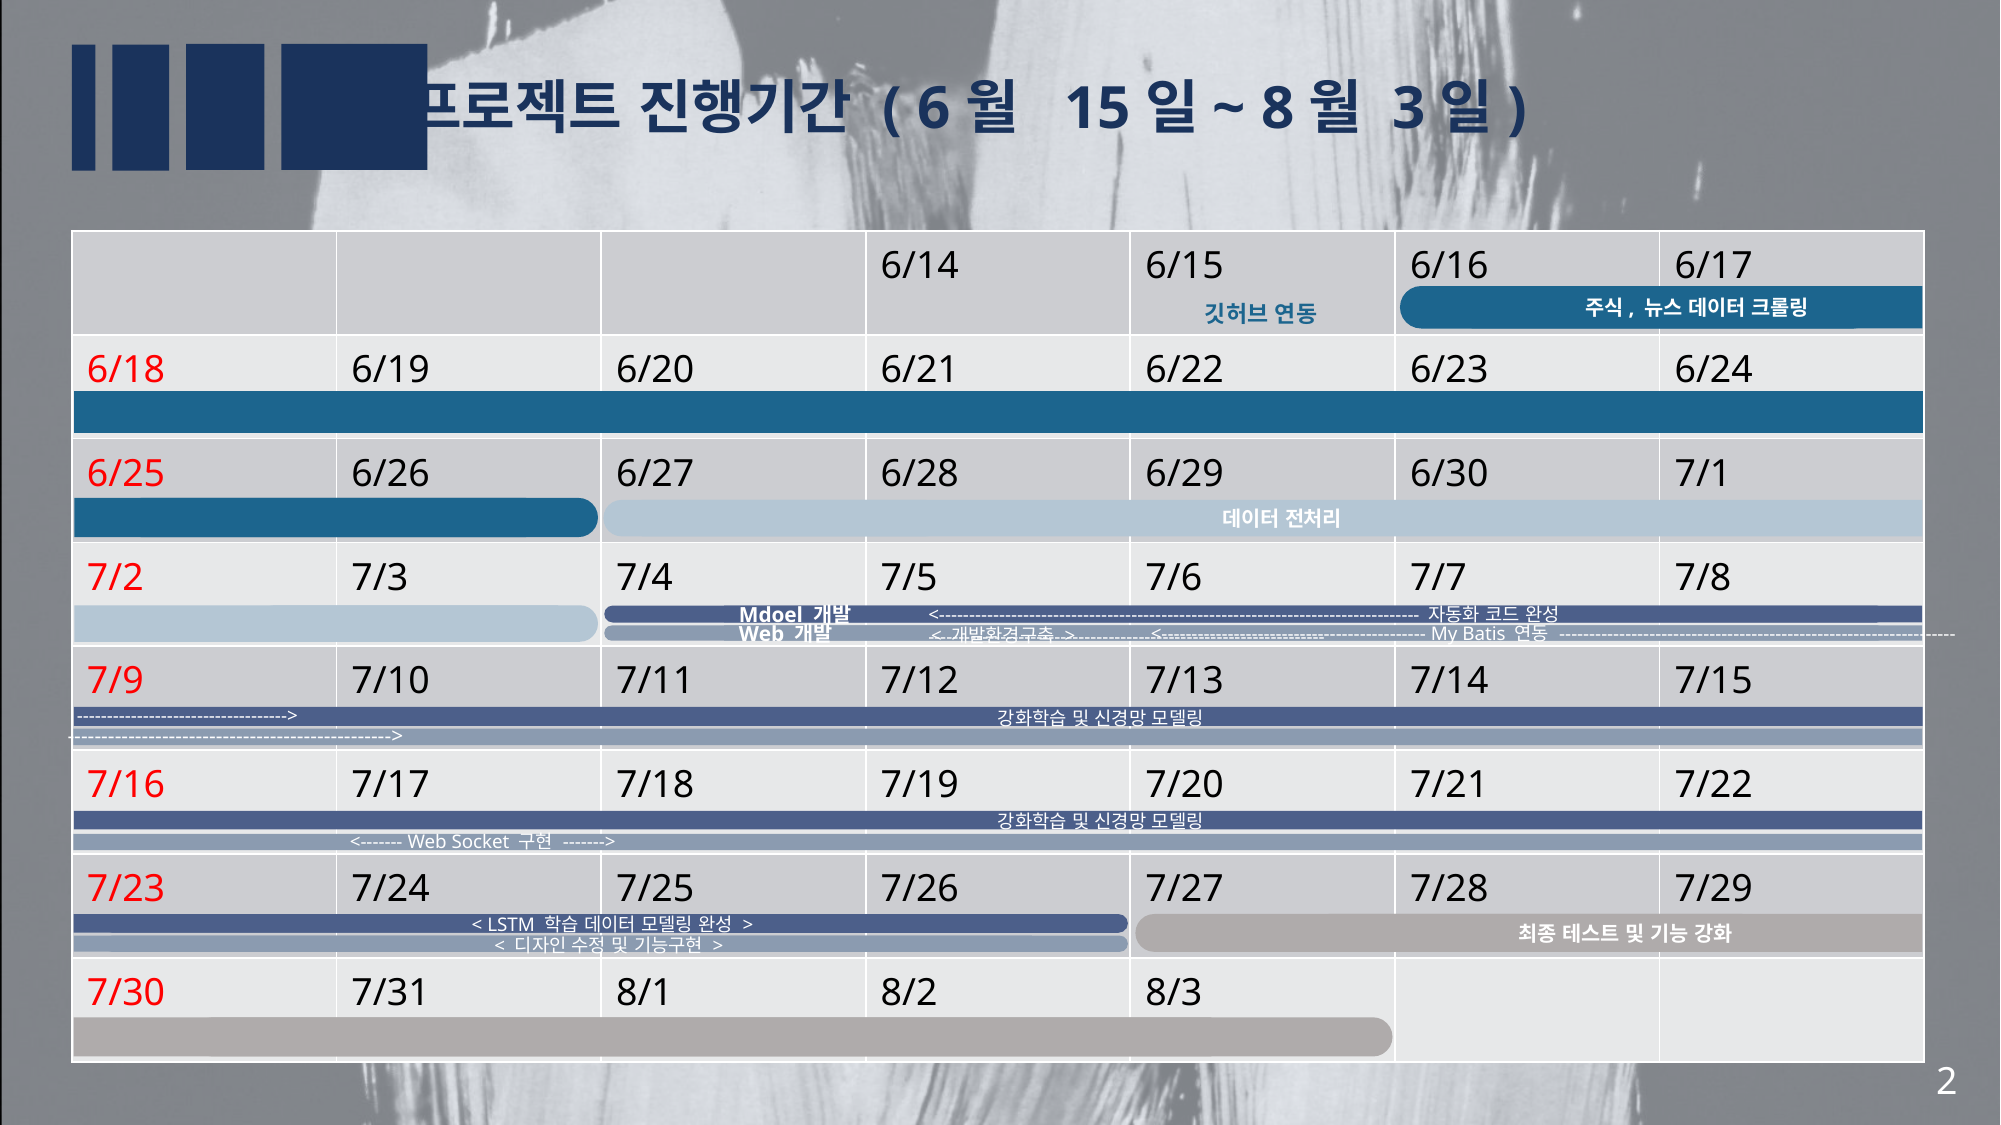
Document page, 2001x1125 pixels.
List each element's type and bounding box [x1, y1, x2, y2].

text_box [71, 43, 1521, 171]
text_box [73, 1017, 1393, 1057]
text_box [73, 935, 1128, 952]
text_box [604, 605, 1923, 623]
text_box [603, 499, 1923, 537]
text_box [74, 497, 598, 538]
picture [0, 0, 2000, 1125]
text_box [73, 914, 1128, 933]
text_box [74, 605, 598, 642]
text_box [1399, 285, 1923, 329]
text_box [1135, 913, 1923, 952]
text_box [604, 625, 1923, 641]
